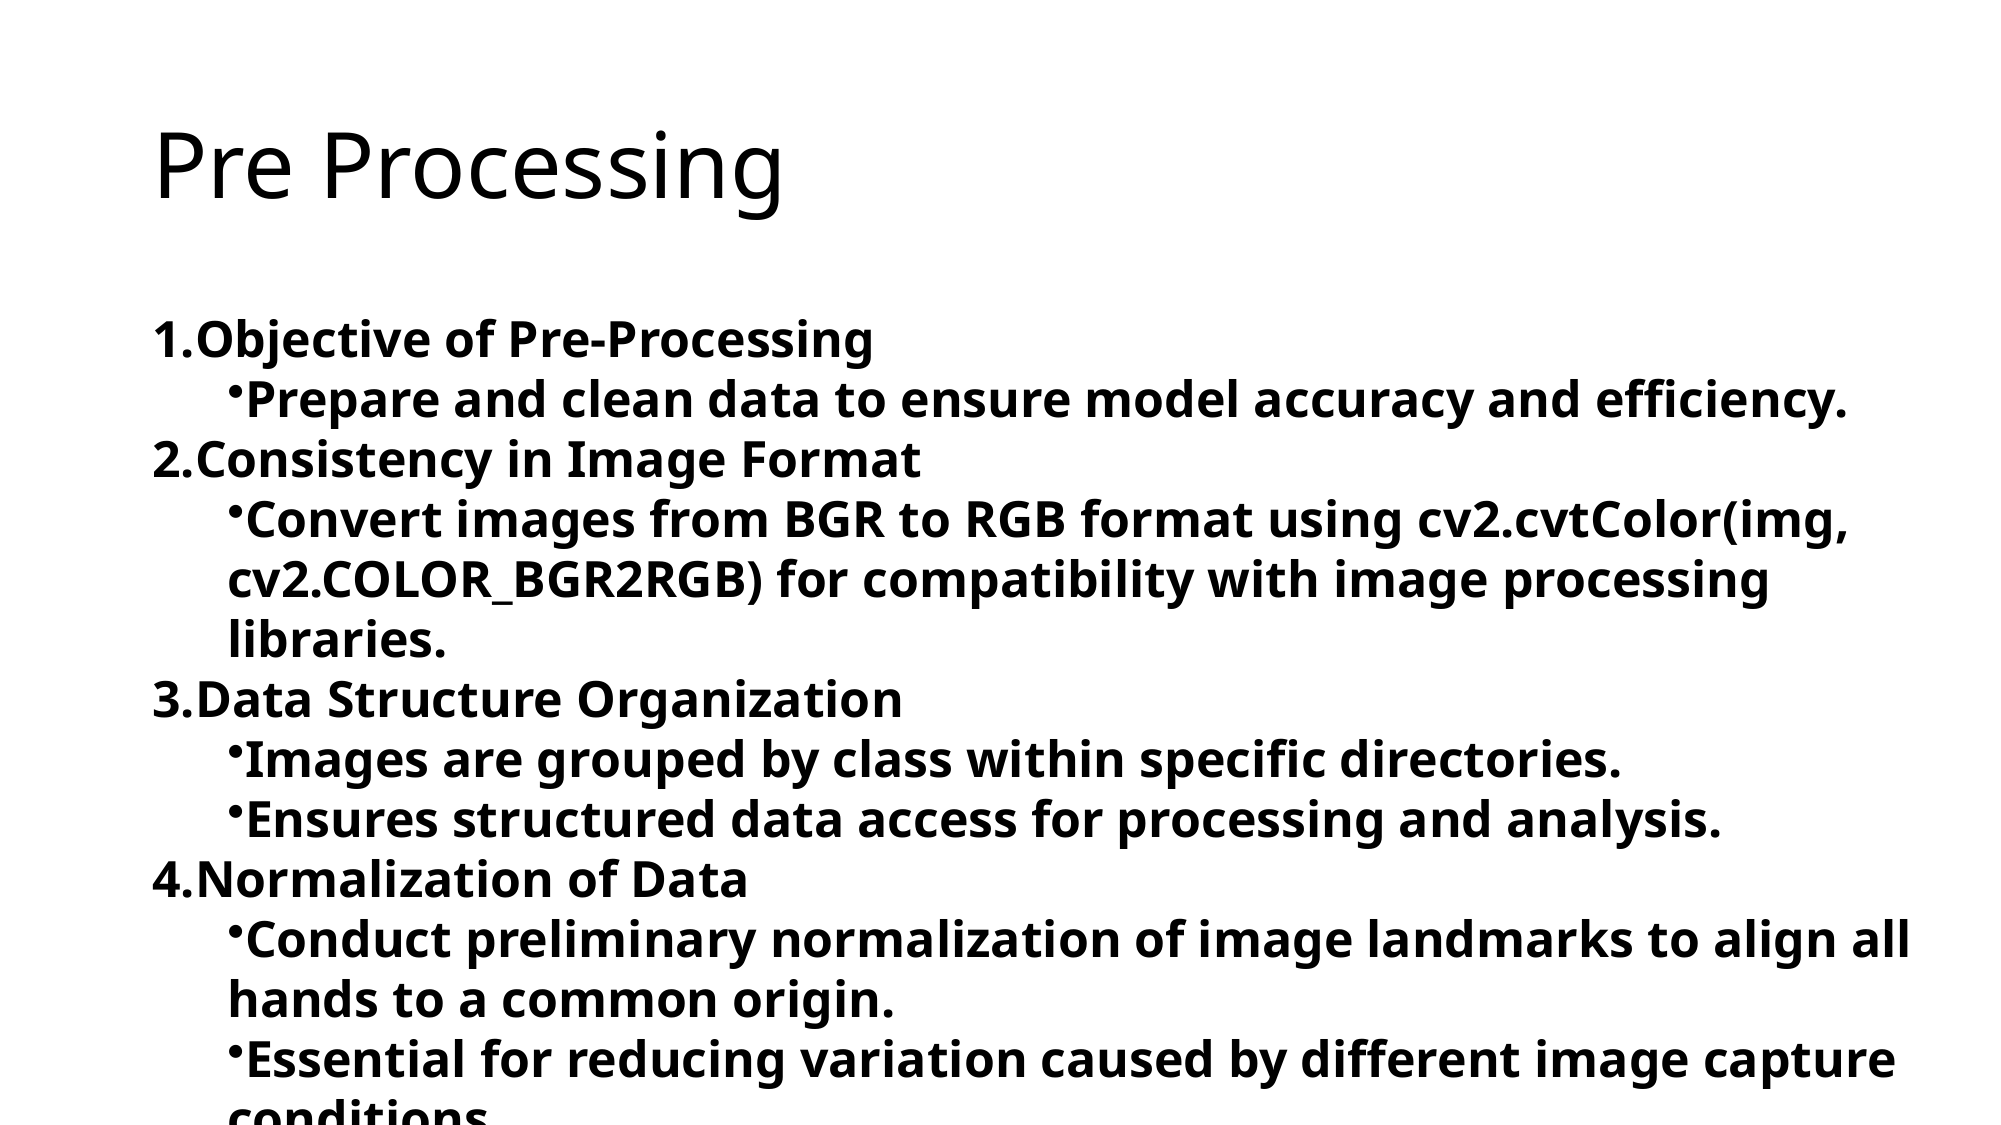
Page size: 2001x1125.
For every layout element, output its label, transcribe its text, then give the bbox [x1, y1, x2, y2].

title Pre Processing [137, 59, 1863, 240]
text_box Objective of Pre-Processing Prepare and clean data to ensure model accuracy and efficiency. Consistency in Image Format Convert images from BGR to RGB format using cv2.cvtColor(img, cv2.COLOR_BGR2RGB) for compatibility with image processing libraries. Data Structure Organization Images are grouped by class within specific directories. Ensures structured data access for processing and analysis. Normalization of Data Conduct preliminary normalization of image landmarks to align all hands to a common origin. Essential for reducing variation caused by different image capture conditions. [137, 240, 1961, 1125]
